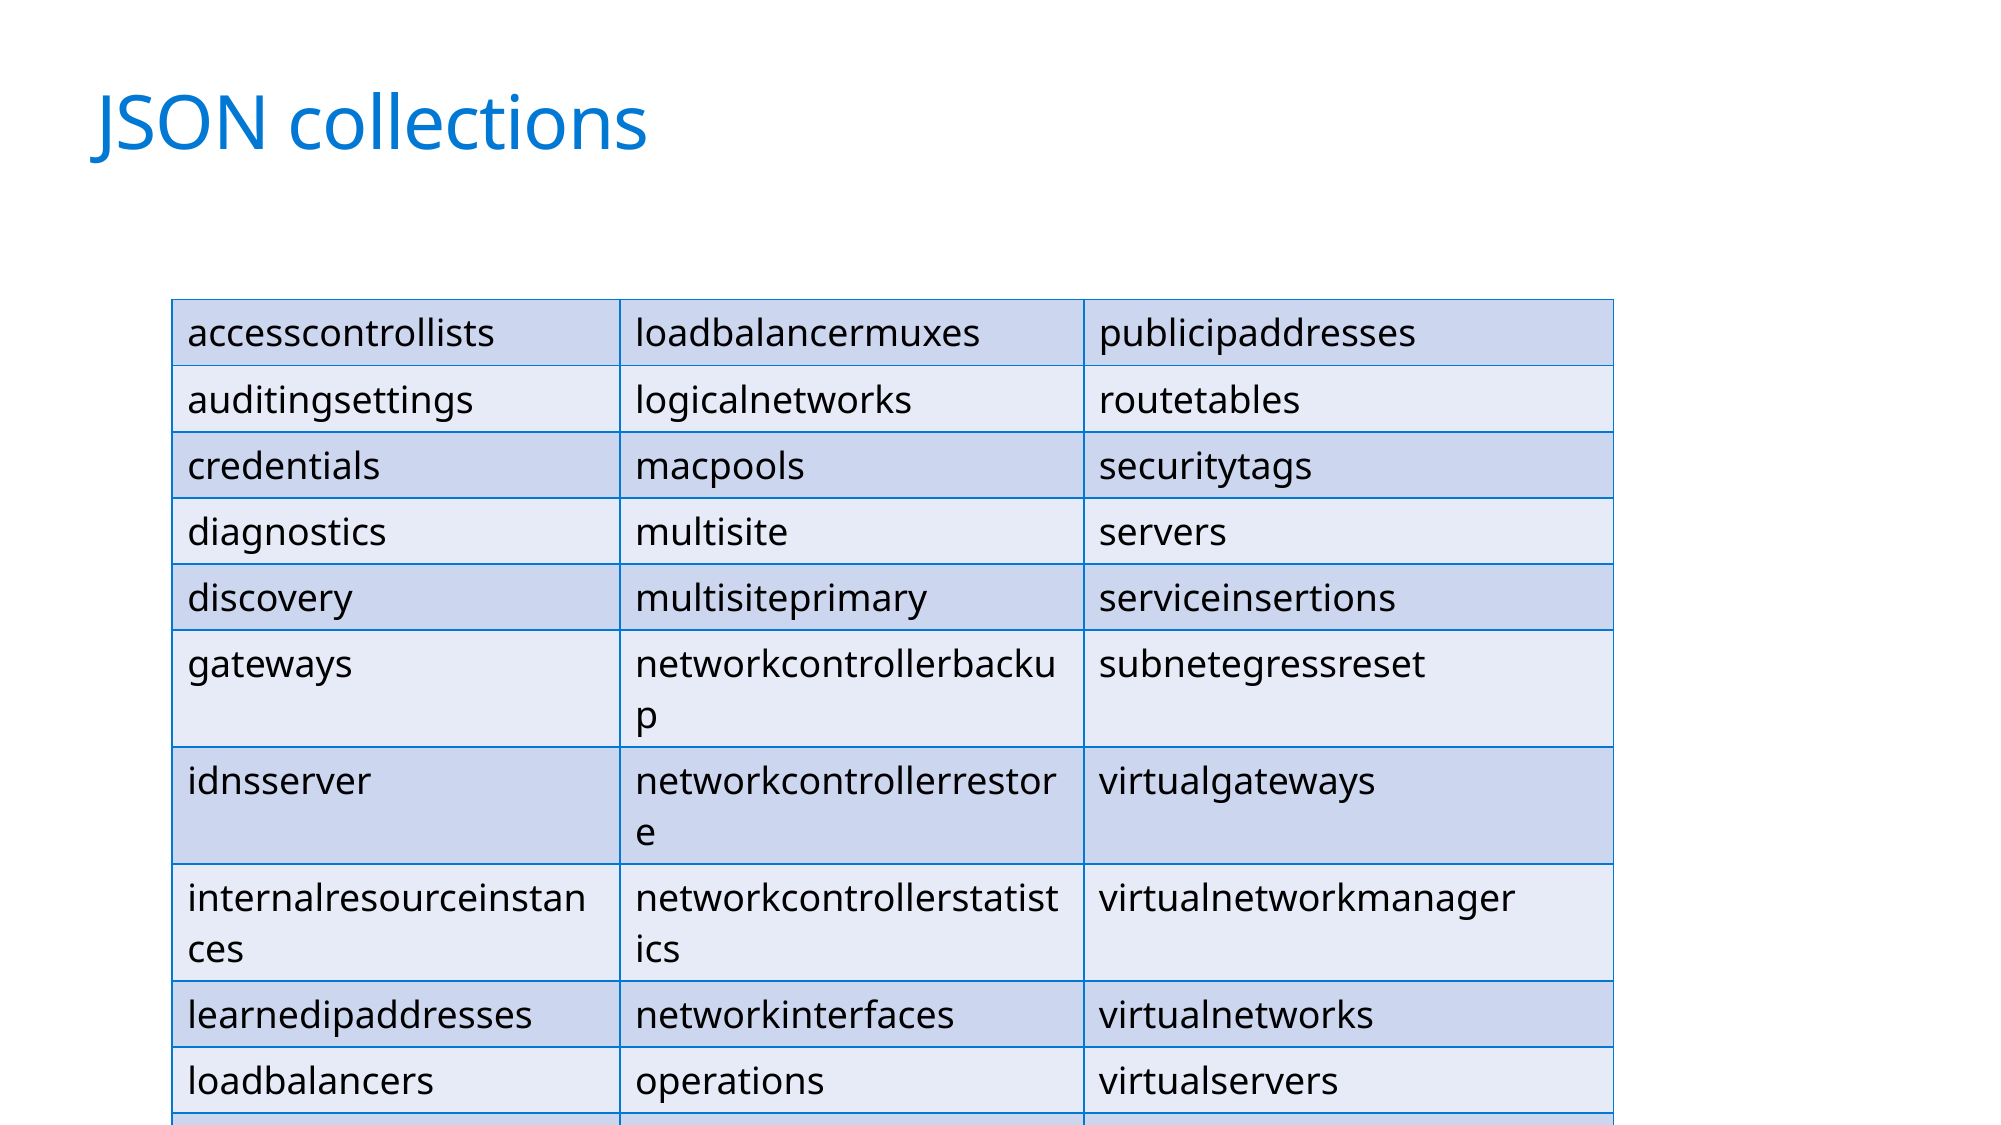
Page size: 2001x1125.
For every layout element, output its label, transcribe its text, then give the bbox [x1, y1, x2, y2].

table_cell subnetegressreset [1085, 631, 1613, 746]
table_header publicipaddresses [1085, 300, 1613, 365]
table_cell multisite [621, 499, 1083, 563]
table_cell virtualgateways [1085, 748, 1613, 863]
table_cell networkcontrollerstatistics [621, 865, 1083, 980]
table_cell discovery [173, 565, 619, 629]
table_cell auditingsettings [173, 366, 619, 431]
table_cell operations [621, 1048, 1083, 1112]
table_cell routetables [1085, 366, 1613, 431]
table_cell networkinterfaces [621, 982, 1083, 1046]
table_cell loadbalancers [173, 1048, 619, 1112]
table_cell idnsserver [173, 748, 619, 863]
table_header accesscontrollists [173, 300, 619, 365]
table_cell gateways [173, 631, 619, 746]
table_cell loadbalancermanager [173, 1114, 619, 1125]
table_cell logicalnetworks [621, 366, 1083, 431]
table_cell virtualnetworks [1085, 982, 1613, 1046]
table_header loadbalancermuxes [621, 300, 1083, 365]
table_cell virtualnetworkmanager [1085, 865, 1613, 980]
table_cell virtualservers [1085, 1048, 1613, 1112]
table_cell internalresourceinstances [173, 865, 619, 980]
table_cell macpools [621, 433, 1083, 497]
table_cell diagnostics [173, 499, 619, 563]
table_cell networkcontrollerbackup [621, 631, 1083, 746]
table_cell learnedipaddresses [173, 982, 619, 1046]
table_cell operationresults [621, 1114, 1083, 1125]
table_cell multisiteprimary [621, 565, 1083, 629]
table_cell servers [1085, 499, 1613, 563]
table_cell serviceinsertions [1085, 565, 1613, 629]
table_cell securitytags [1085, 433, 1613, 497]
table_cell virtualswitchmanager [1085, 1114, 1613, 1125]
title JSON collections [96, 75, 1904, 166]
table_cell credentials [173, 433, 619, 497]
table_cell networkcontrollerrestore [621, 748, 1083, 863]
